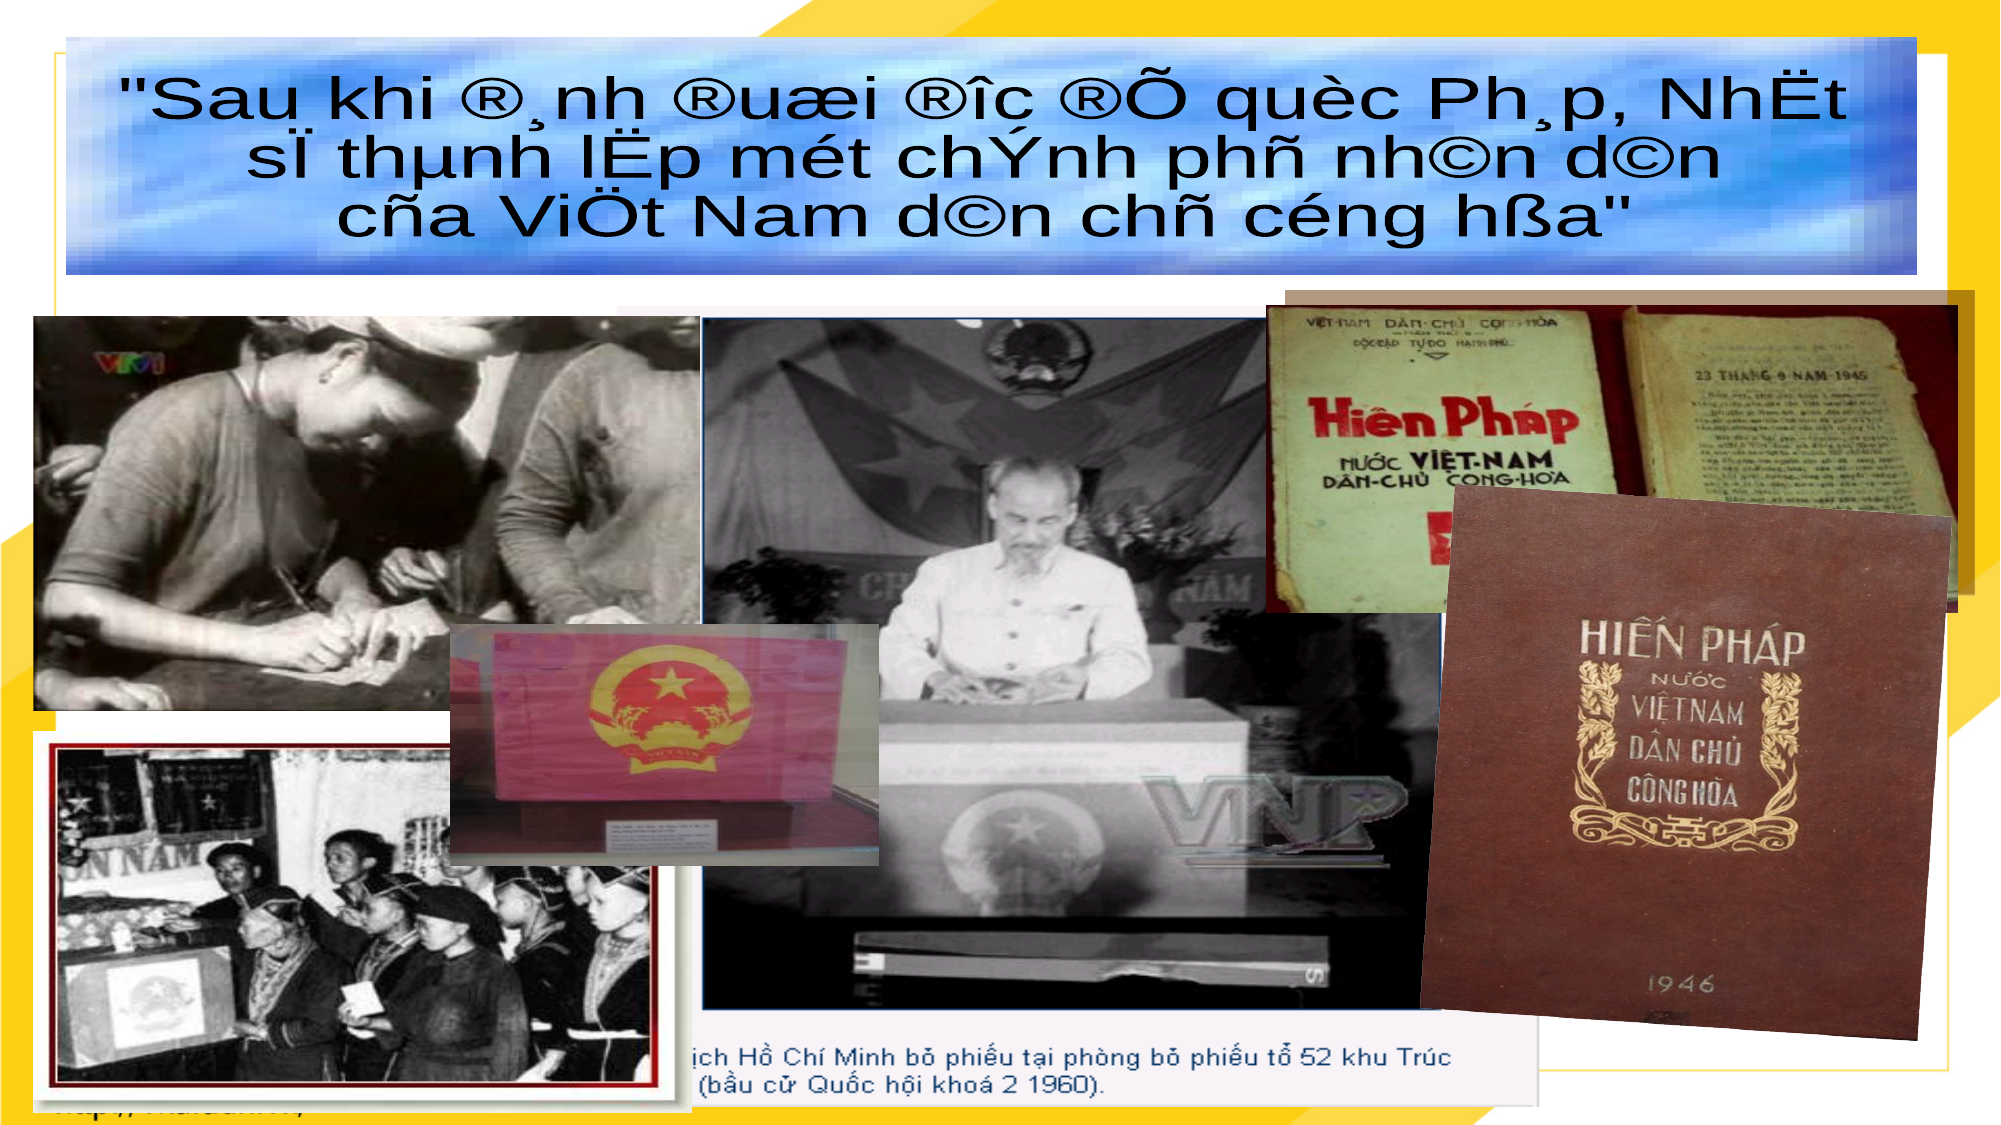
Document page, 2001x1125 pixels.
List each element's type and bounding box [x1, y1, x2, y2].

text_box [66, 37, 1917, 275]
picture [0, 0, 2001, 1125]
